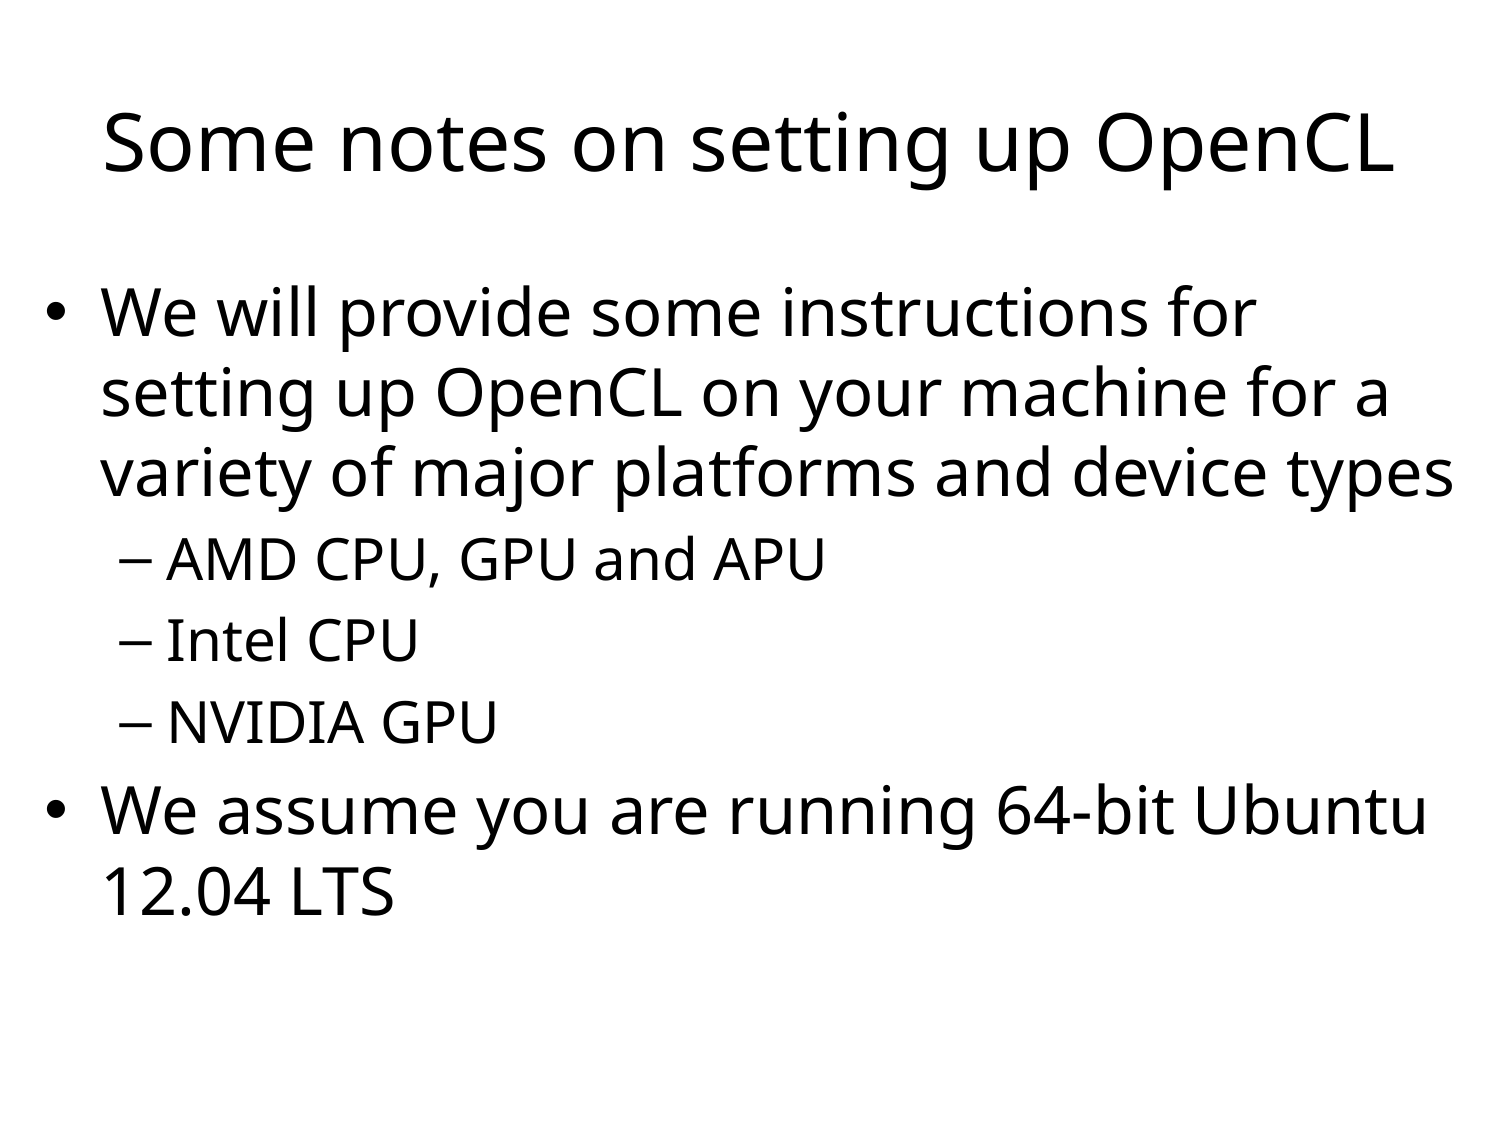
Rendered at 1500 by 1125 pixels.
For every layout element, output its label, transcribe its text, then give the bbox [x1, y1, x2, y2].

list We will provide some instructions for setting up OpenCL on your machine for a variety of major platforms and device types AMD CPU, GPU and APU Intel CPU NVIDIA GPU We assume you are running 64-bit Ubuntu 12.04 LTS [29, 262, 1483, 1059]
title Some notes on setting up OpenCL [75, 45, 1425, 233]
